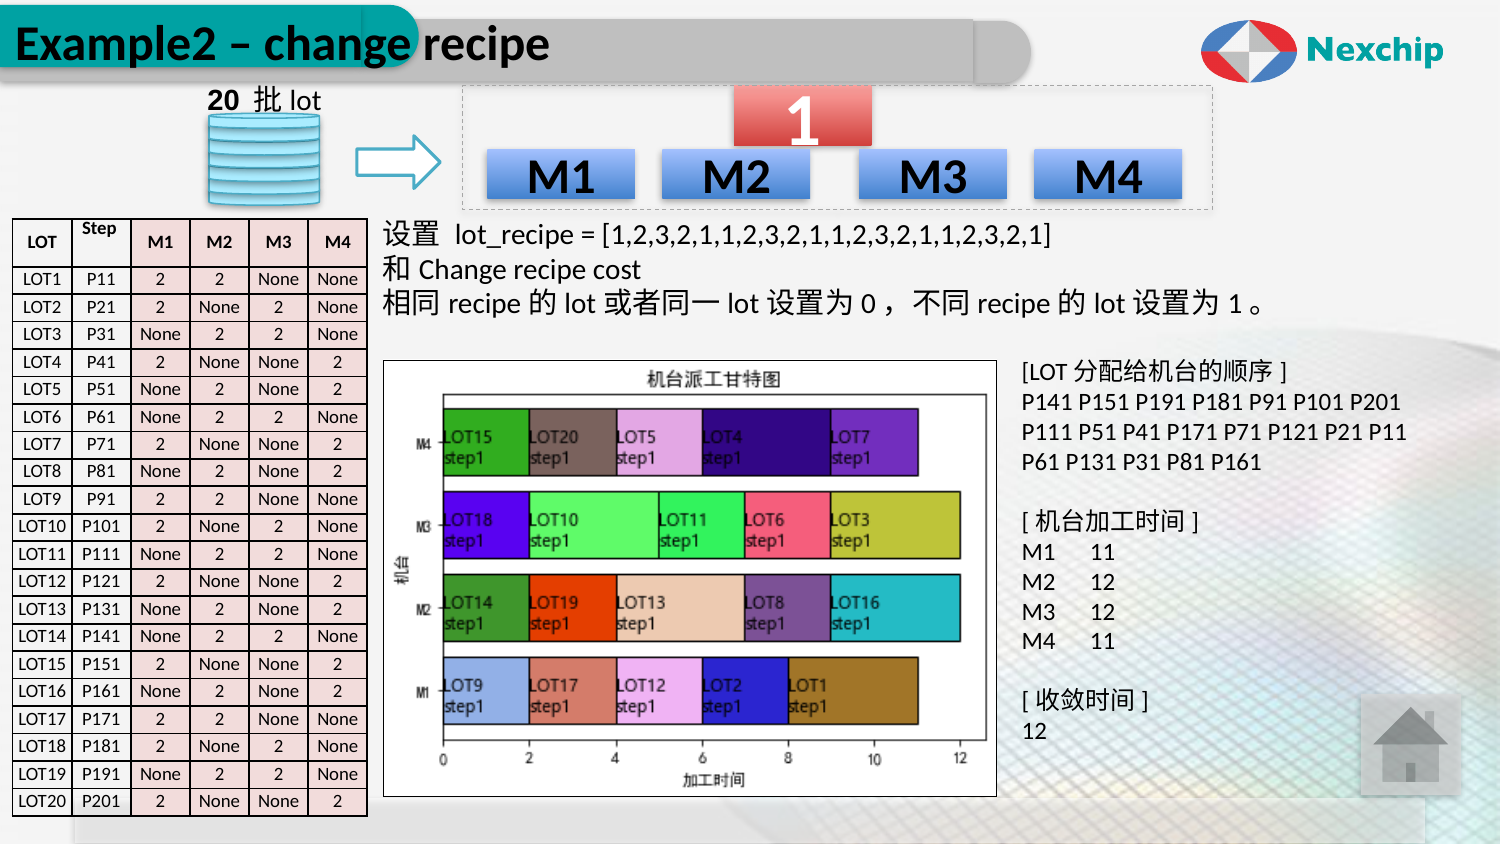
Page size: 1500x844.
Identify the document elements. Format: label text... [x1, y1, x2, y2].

table_cell P131 [73, 597, 130, 623]
table_cell 2 [250, 515, 307, 540]
table_cell None [132, 625, 189, 650]
table_cell 2 [191, 487, 248, 513]
table_cell None [132, 597, 189, 623]
table_cell LOT2 [13, 295, 71, 321]
table_cell None [132, 542, 189, 568]
table_cell P121 [73, 570, 130, 595]
table_cell 2 [309, 679, 366, 705]
table_cell None [191, 515, 248, 540]
table_header LOT [13, 220, 71, 266]
table_cell P191 [73, 762, 130, 788]
table_cell LOT10 [13, 515, 71, 540]
table_cell LOT3 [13, 322, 71, 348]
table_cell 2 [132, 487, 189, 513]
table_cell 2 [191, 707, 248, 733]
table_cell 2 [191, 542, 248, 568]
table_cell LOT1 [13, 268, 71, 293]
text_box [208, 197, 321, 206]
table_cell None [250, 597, 307, 623]
table_cell LOT12 [13, 570, 71, 595]
table_cell 2 [250, 762, 307, 788]
table_cell None [191, 432, 248, 458]
table_cell 2 [132, 432, 189, 458]
table_cell P161 [73, 679, 130, 705]
table_cell 2 [132, 295, 189, 321]
table_cell P31 [73, 322, 130, 348]
text_box 20 批lot [192, 73, 337, 124]
table_cell None [250, 268, 307, 293]
table_cell P71 [73, 432, 130, 458]
table_cell None [250, 350, 307, 376]
table_cell P151 [73, 652, 130, 678]
title Example2 – change recipe [0, 0, 600, 82]
table_cell P101 [73, 515, 130, 540]
text_box [208, 171, 321, 183]
table_cell P91 [73, 487, 130, 513]
table_cell LOT18 [13, 734, 71, 760]
table_cell 2 [191, 322, 248, 348]
table_cell 2 [191, 597, 248, 623]
table_cell 2 [191, 625, 248, 650]
table_cell P141 [73, 625, 130, 650]
table_cell None [309, 268, 366, 293]
table_cell P201 [73, 789, 130, 815]
table_cell LOT8 [13, 460, 71, 485]
table_cell 2 [250, 625, 307, 650]
table_cell None [132, 762, 189, 788]
table_cell None [132, 460, 189, 485]
table_cell 2 [191, 405, 248, 431]
table_cell None [250, 460, 307, 485]
table_cell LOT20 [13, 789, 71, 815]
table_cell P181 [73, 734, 130, 760]
table_header M3 [250, 220, 307, 266]
table_cell P21 [73, 295, 130, 321]
table_header M1 [132, 220, 189, 266]
table_cell 2 [132, 652, 189, 678]
picture [0, 0, 1500, 844]
table_cell None [132, 377, 189, 403]
table_cell None [132, 405, 189, 431]
table_cell None [309, 734, 366, 760]
text_box [208, 158, 321, 169]
text_box [LOT分配给机台的顺序] P141 P151 P191 P181 P91 P101 P201 P111 P51 P41 P171 P71 P121 P21 P11 P61 P131 P31 P81 P161 [机台加工时间] M1 11 M2 12 M3 12 M4 11 [收敛时间] 12 [1006, 348, 1448, 752]
text_box [208, 132, 321, 143]
table_cell None [309, 295, 366, 321]
text_box [208, 124, 321, 129]
table_cell 2 [191, 268, 248, 293]
text_box [208, 185, 321, 195]
table_cell 2 [191, 679, 248, 705]
table_cell LOT14 [13, 625, 71, 650]
table_cell LOT15 [13, 652, 71, 678]
table_cell None [250, 570, 307, 595]
table_cell None [191, 652, 248, 678]
table_cell LOT13 [13, 597, 71, 623]
table_cell LOT5 [13, 377, 71, 403]
table_cell 2 [132, 734, 189, 760]
table_cell 2 [250, 405, 307, 431]
table_cell None [309, 515, 366, 540]
table_cell 2 [191, 377, 248, 403]
table_cell LOT11 [13, 542, 71, 568]
text_box [462, 85, 1213, 207]
table_cell 2 [309, 652, 366, 678]
table_cell 2 [132, 515, 189, 540]
table_cell None [309, 542, 366, 568]
table_cell 2 [309, 432, 366, 458]
text_box [354, 133, 443, 191]
table_cell None [309, 322, 366, 348]
table_cell None [191, 789, 248, 815]
table_cell None [250, 707, 307, 733]
table_header M4 [309, 220, 366, 266]
table_cell None [191, 734, 248, 760]
table_cell 2 [132, 789, 189, 815]
table_header M2 [191, 220, 248, 266]
table_cell P171 [73, 707, 130, 733]
table_cell P51 [73, 377, 130, 403]
text_box 设置 lot_recipe = [1,2,3,2,1,1,2,3,2,1,1,2,3,2,1,1,2,3,2,1] 和Change recipe cost 相同recipe的lot或者同一lot设置为0，不同recipe的lot设置为1。 [368, 207, 1475, 328]
table_cell 2 [309, 597, 366, 623]
table_cell None [250, 377, 307, 403]
table_cell None [250, 652, 307, 678]
table_cell None [191, 570, 248, 595]
table_cell None [132, 322, 189, 348]
table_cell 2 [309, 350, 366, 376]
table_cell 2 [250, 542, 307, 568]
table_cell None [191, 350, 248, 376]
table_cell P111 [73, 542, 130, 568]
table_cell 2 [309, 789, 366, 815]
table_cell LOT16 [13, 679, 71, 705]
text_box 多个站点（大于2） 无Qtime [76, 798, 1425, 844]
table_cell None [250, 679, 307, 705]
table_cell LOT9 [13, 487, 71, 513]
table_cell 2 [250, 734, 307, 760]
table_cell None [250, 432, 307, 458]
table_cell None [309, 762, 366, 788]
text_box [1360, 693, 1462, 796]
table_cell 2 [191, 460, 248, 485]
text_box [208, 144, 321, 156]
table_header Step [73, 220, 130, 266]
table_cell None [309, 405, 366, 431]
table_cell 2 [132, 268, 189, 293]
table_cell P81 [73, 460, 130, 485]
table_cell 2 [309, 460, 366, 485]
table_cell 2 [250, 322, 307, 348]
table_cell LOT6 [13, 405, 71, 431]
table_cell None [309, 707, 366, 733]
table_cell 2 [309, 570, 366, 595]
table_cell P61 [73, 405, 130, 431]
table_cell 2 [132, 707, 189, 733]
table_cell P11 [73, 268, 130, 293]
table_cell 2 [250, 295, 307, 321]
table_cell None [250, 487, 307, 513]
table_cell 2 [191, 762, 248, 788]
table_cell None [191, 295, 248, 321]
table_cell LOT4 [13, 350, 71, 376]
table_cell 2 [309, 377, 366, 403]
table_cell 2 [132, 350, 189, 376]
table_cell None [250, 789, 307, 815]
table_cell None [132, 679, 189, 705]
table_cell LOT17 [13, 707, 71, 733]
table_cell LOT19 [13, 762, 71, 788]
table_cell LOT7 [13, 432, 71, 458]
table_cell 2 [132, 570, 189, 595]
table_cell None [309, 487, 366, 513]
table_cell P41 [73, 350, 130, 376]
table_cell None [309, 625, 366, 650]
